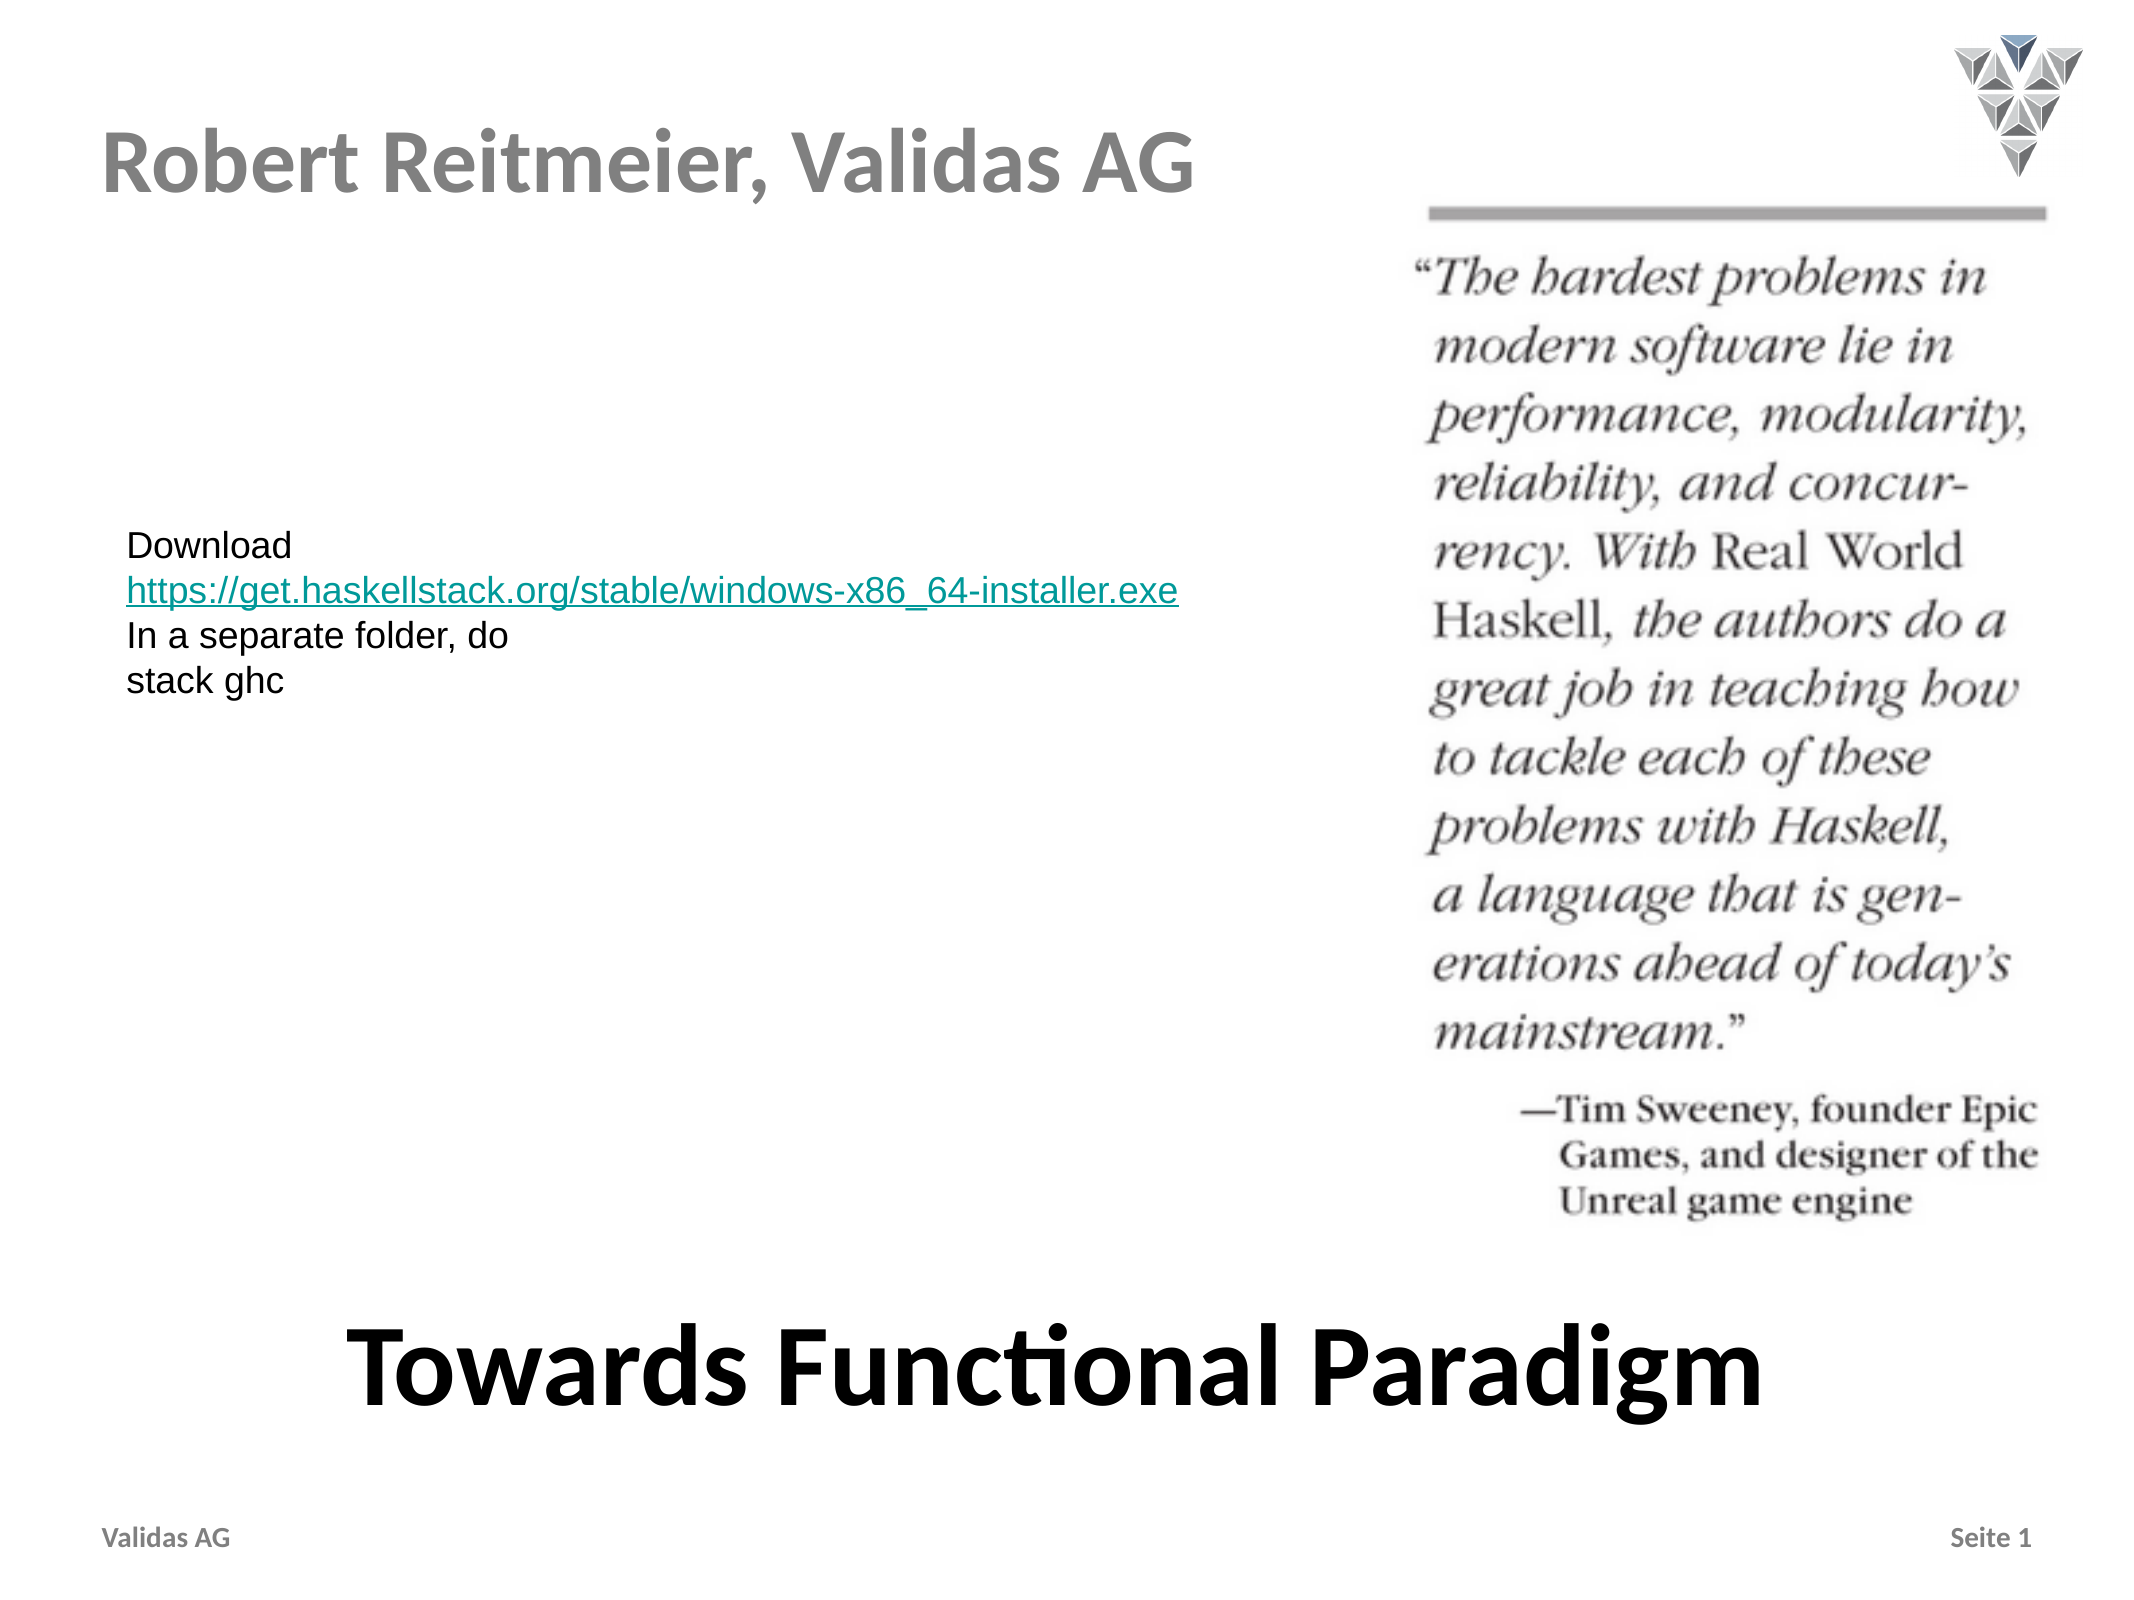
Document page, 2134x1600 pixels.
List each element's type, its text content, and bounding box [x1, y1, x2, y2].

list Robert Reitmeier, Validas AG [80, 72, 1657, 222]
picture [1954, 35, 2083, 177]
title Towards Functional Paradigm [251, 1277, 1861, 1447]
picture [1395, 183, 2087, 1241]
text_box Download https://get.haskellstack.org/stable/windows-x86_64-installer.exe In a separate folder, do stack ghc [111, 513, 1241, 709]
